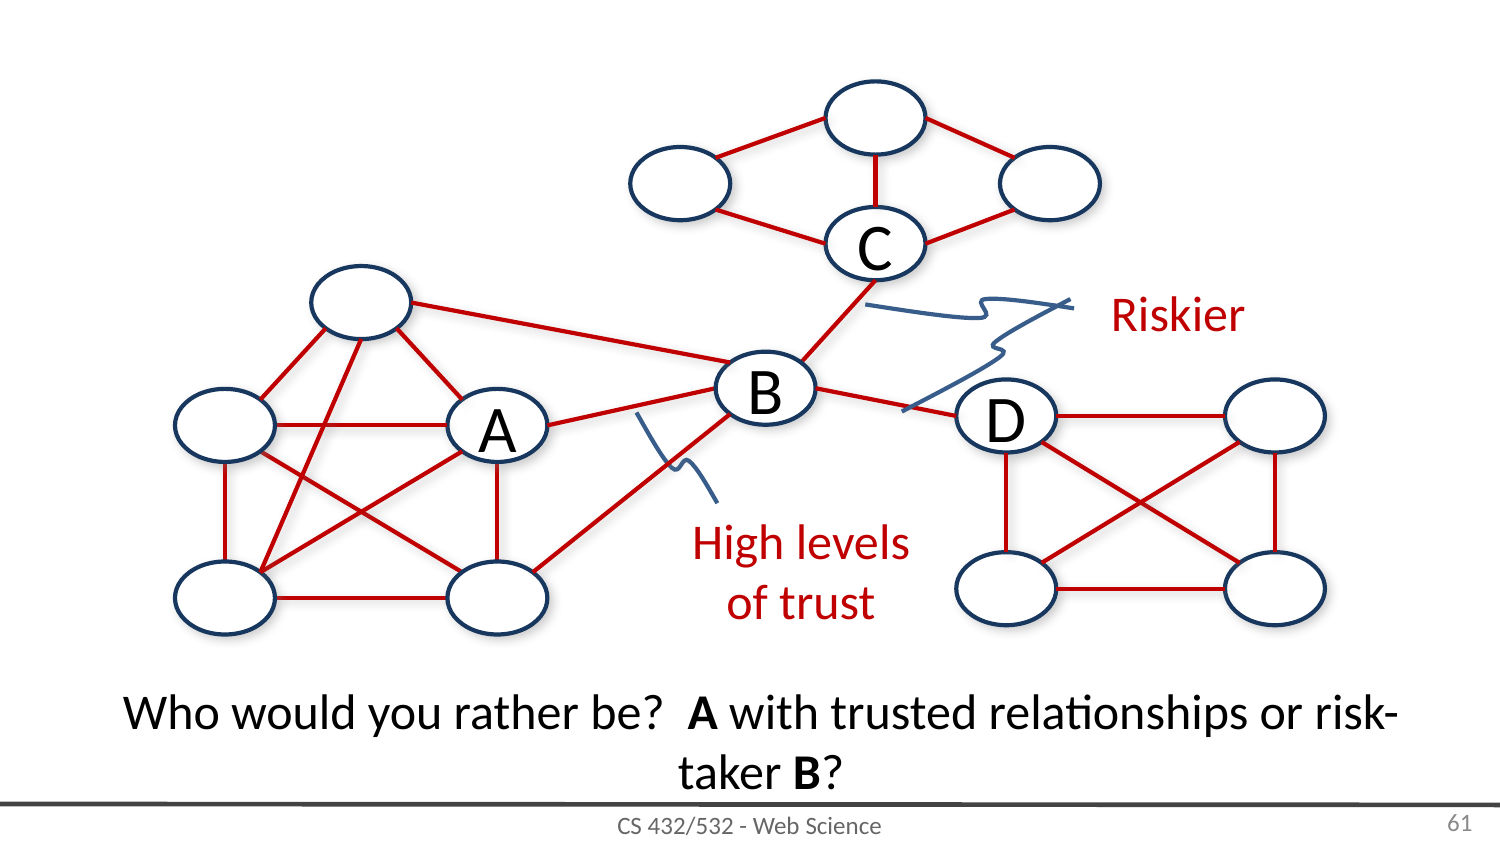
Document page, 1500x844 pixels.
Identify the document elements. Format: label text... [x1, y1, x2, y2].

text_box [396, 327, 463, 400]
slide_number ‹#› [1137, 798, 1488, 844]
text_box [174, 561, 275, 635]
text_box [311, 266, 411, 340]
text_box [825, 81, 926, 155]
text_box C [827, 207, 925, 281]
text_box Riskier [1041, 274, 1315, 331]
text_box [174, 388, 255, 462]
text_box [815, 387, 957, 417]
text_box High levels of trust [664, 502, 938, 604]
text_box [260, 338, 362, 573]
text_box [1225, 552, 1325, 626]
text_box B [715, 351, 816, 425]
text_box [800, 280, 876, 363]
text_box [630, 146, 731, 221]
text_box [715, 209, 826, 244]
text_box [999, 146, 1100, 221]
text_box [547, 387, 716, 412]
text_box A [447, 388, 542, 462]
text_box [260, 328, 327, 338]
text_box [366, 451, 463, 573]
text_box [880, 298, 1057, 319]
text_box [715, 117, 826, 159]
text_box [925, 209, 1015, 244]
text_box Who would you rather be? A with trusted relationships or risk-taker B? [92, 671, 1430, 789]
text_box D [957, 379, 1057, 453]
text_box [956, 552, 1057, 626]
text_box [1225, 379, 1325, 453]
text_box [925, 117, 1015, 159]
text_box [532, 413, 731, 573]
text_box [447, 561, 548, 635]
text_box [410, 302, 731, 363]
text_box [940, 299, 1071, 386]
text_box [1041, 441, 1240, 564]
